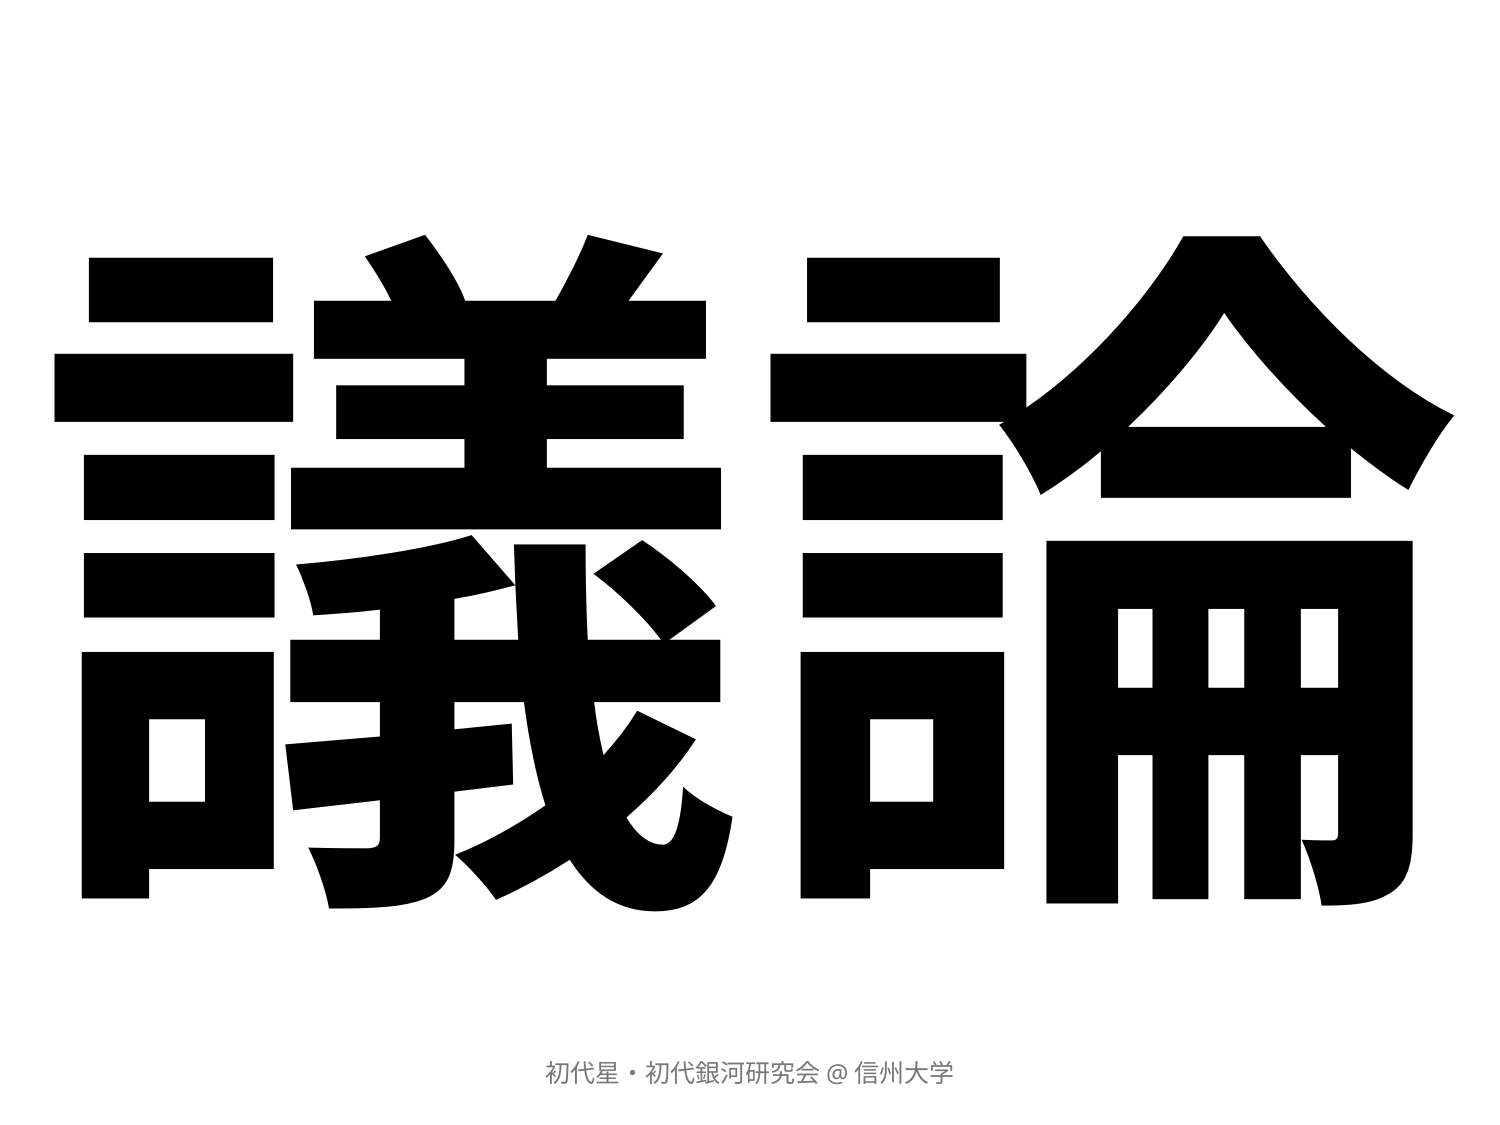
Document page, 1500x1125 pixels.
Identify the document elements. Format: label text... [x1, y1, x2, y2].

footer 初代星・初代銀河研究会@信州大学 [496, 1042, 1004, 1103]
text_box 議論 [18, 120, 1482, 996]
